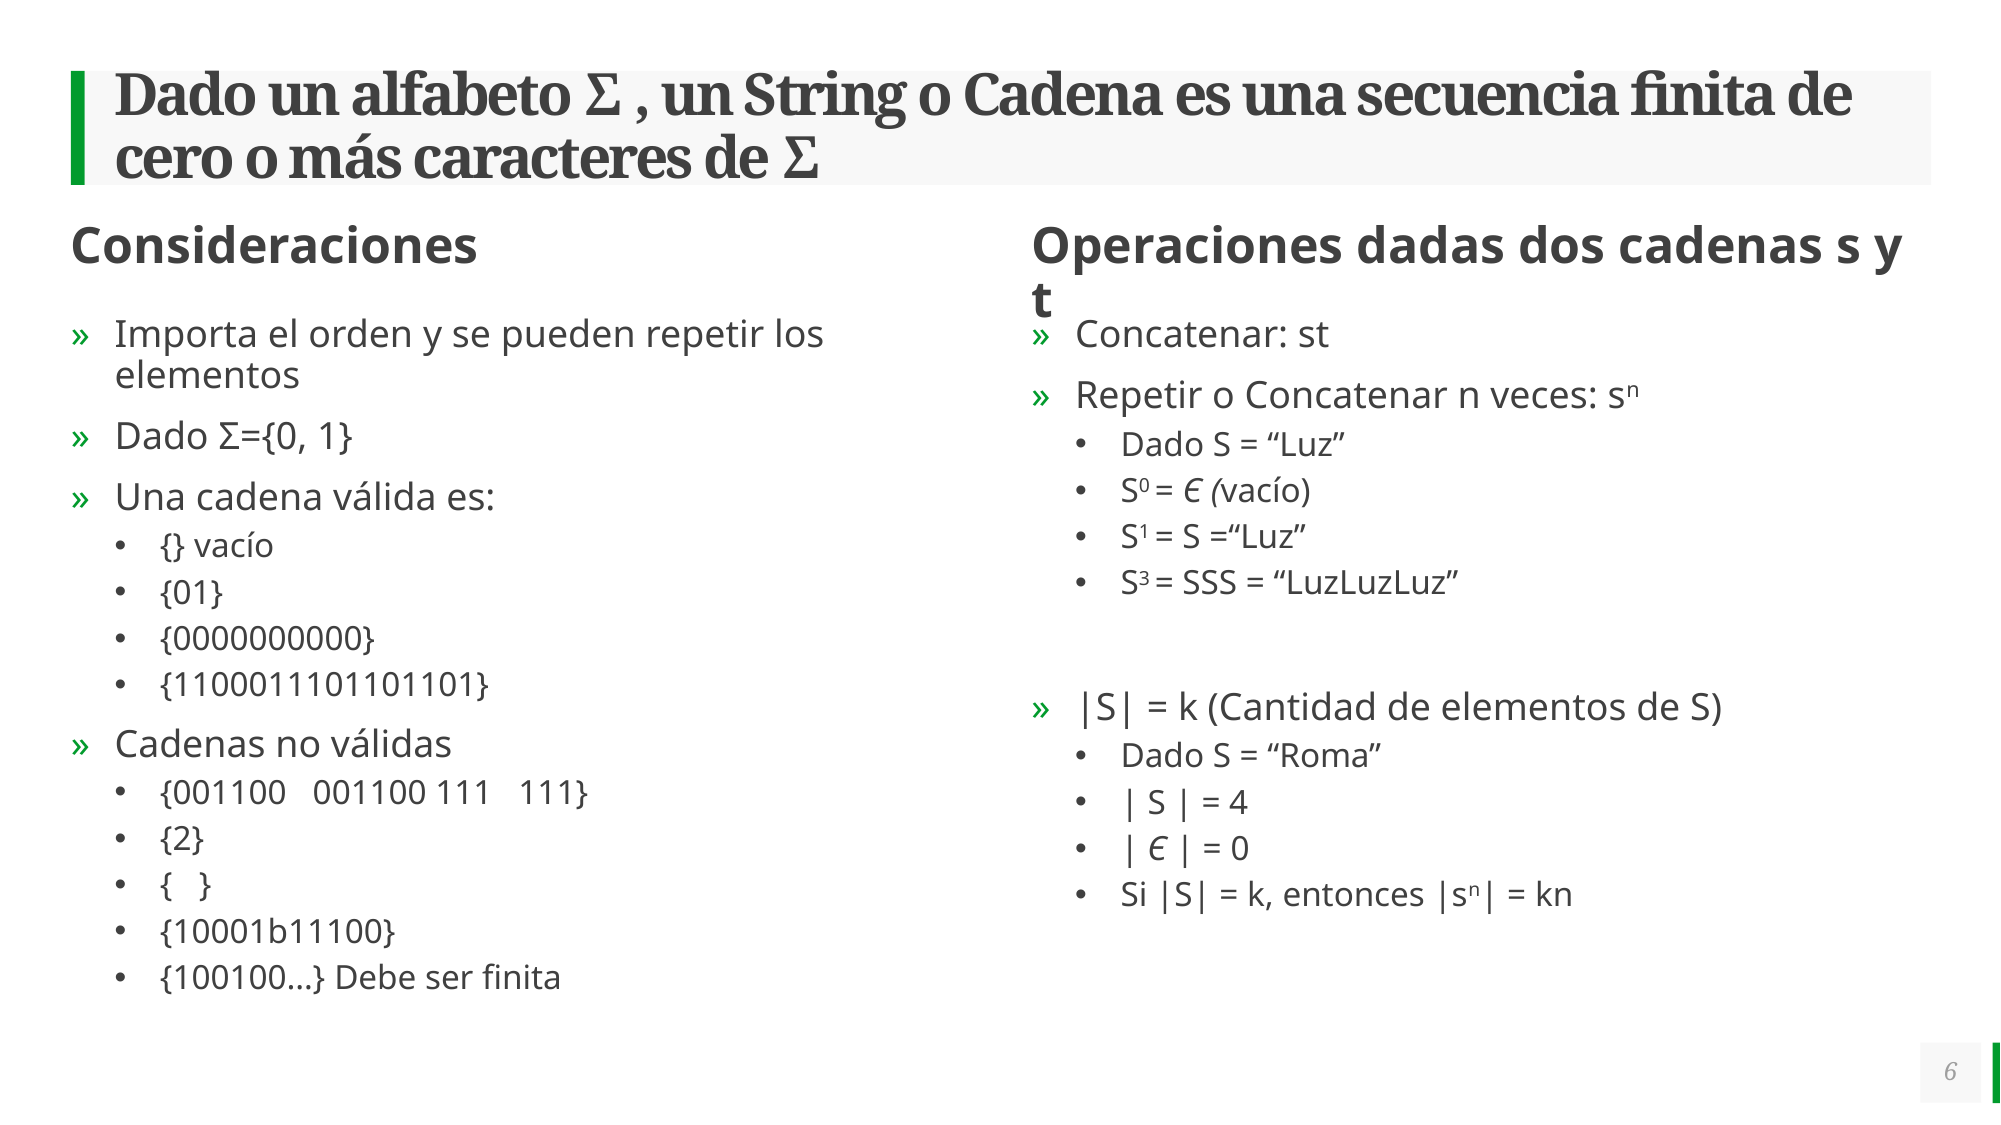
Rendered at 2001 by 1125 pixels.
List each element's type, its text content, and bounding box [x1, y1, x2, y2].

list Importa el orden y se pueden repetir los elementos Dado Σ={0, 1} Una cadena válida es: {} vacío {01} {0000000000} {1100011101101101} Cadenas no válidas {001100 001100 111 111} {2} { } {10001b11100} {100100…} Debe ser finita [70, 315, 969, 1004]
title Dado un alfabeto Σ , un String o Cadena es una secuencia finita de cero o más caracteres de Σ [84, 70, 1932, 185]
list Consideraciones [70, 220, 969, 280]
slide_number 6 [1920, 1042, 1982, 1103]
list Operaciones dadas dos cadenas s y t [1031, 220, 1932, 280]
list Concatenar: st Repetir o Concatenar n veces: sn Dado S = “Luz” S0 = Є (vacío) S1 = S =“Luz” S3 = SSS = “LuzLuzLuz” |S| = k (Cantidad de elementos de S) Dado S = “Roma” | S | = 4 | Є | = 0 Si |S| = k, entonces |sn| = kn [1031, 315, 1932, 1004]
